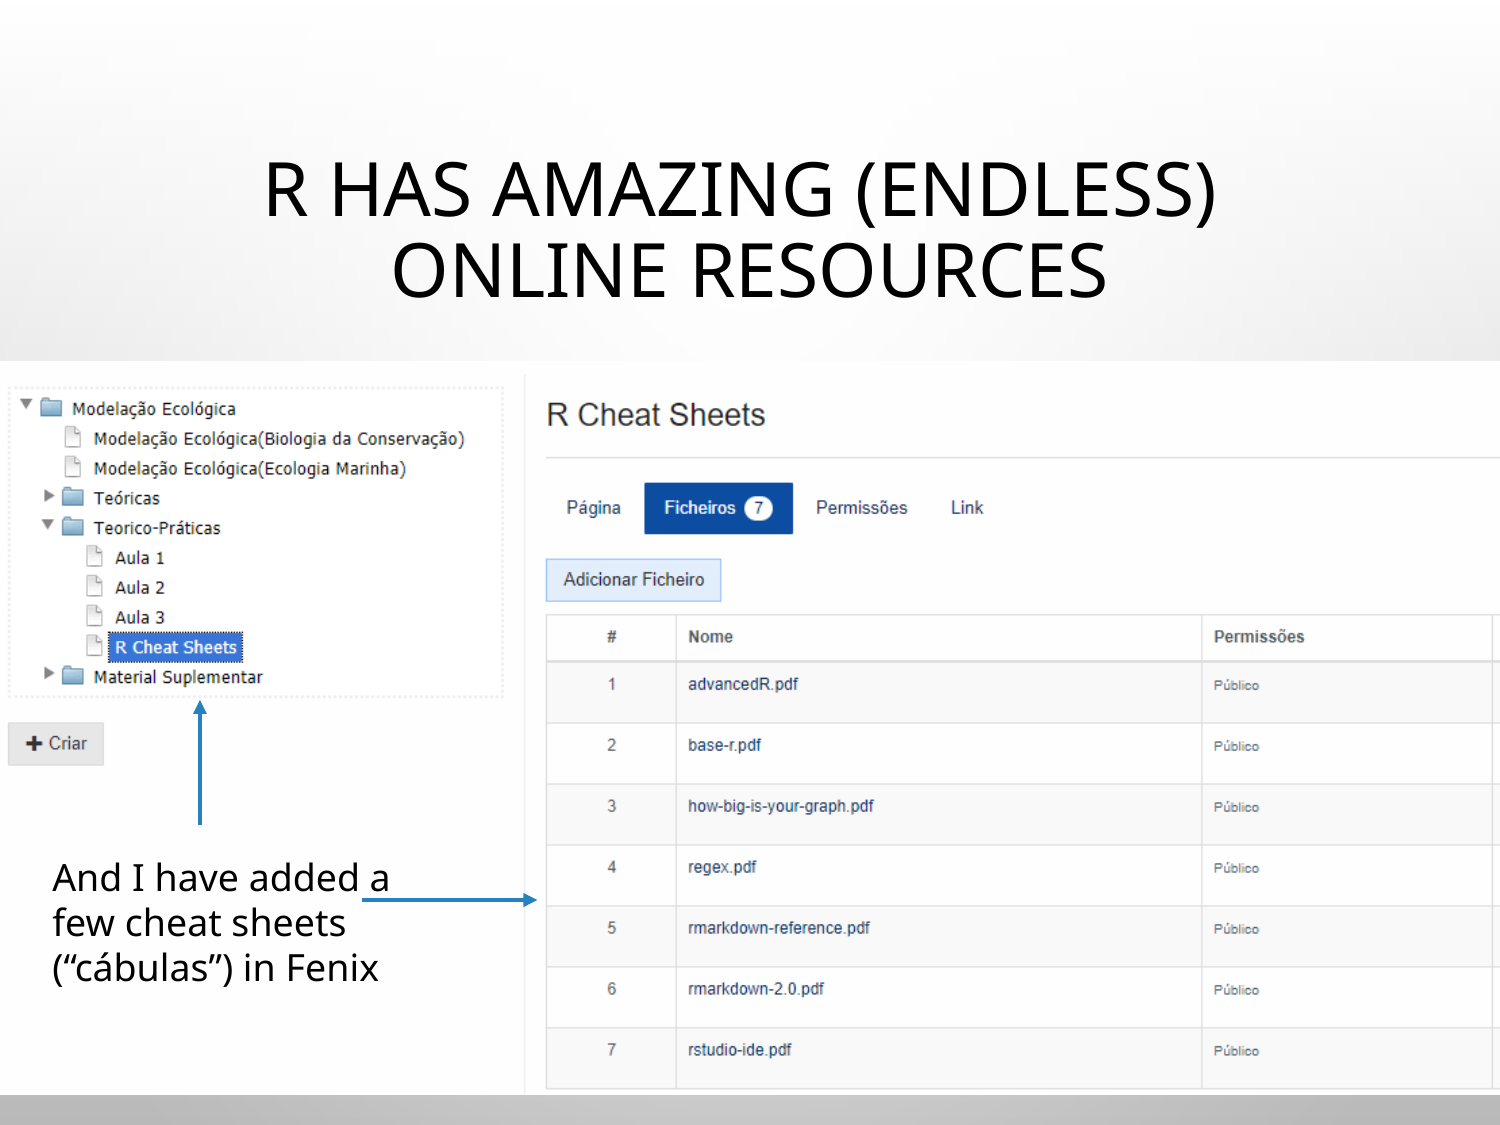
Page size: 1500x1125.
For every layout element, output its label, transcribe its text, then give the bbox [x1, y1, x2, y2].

picture [0, 0, 1500, 1125]
title R HAS AMAZING (ENDLESS) ONLINE RESOURCES [112, 101, 1388, 359]
